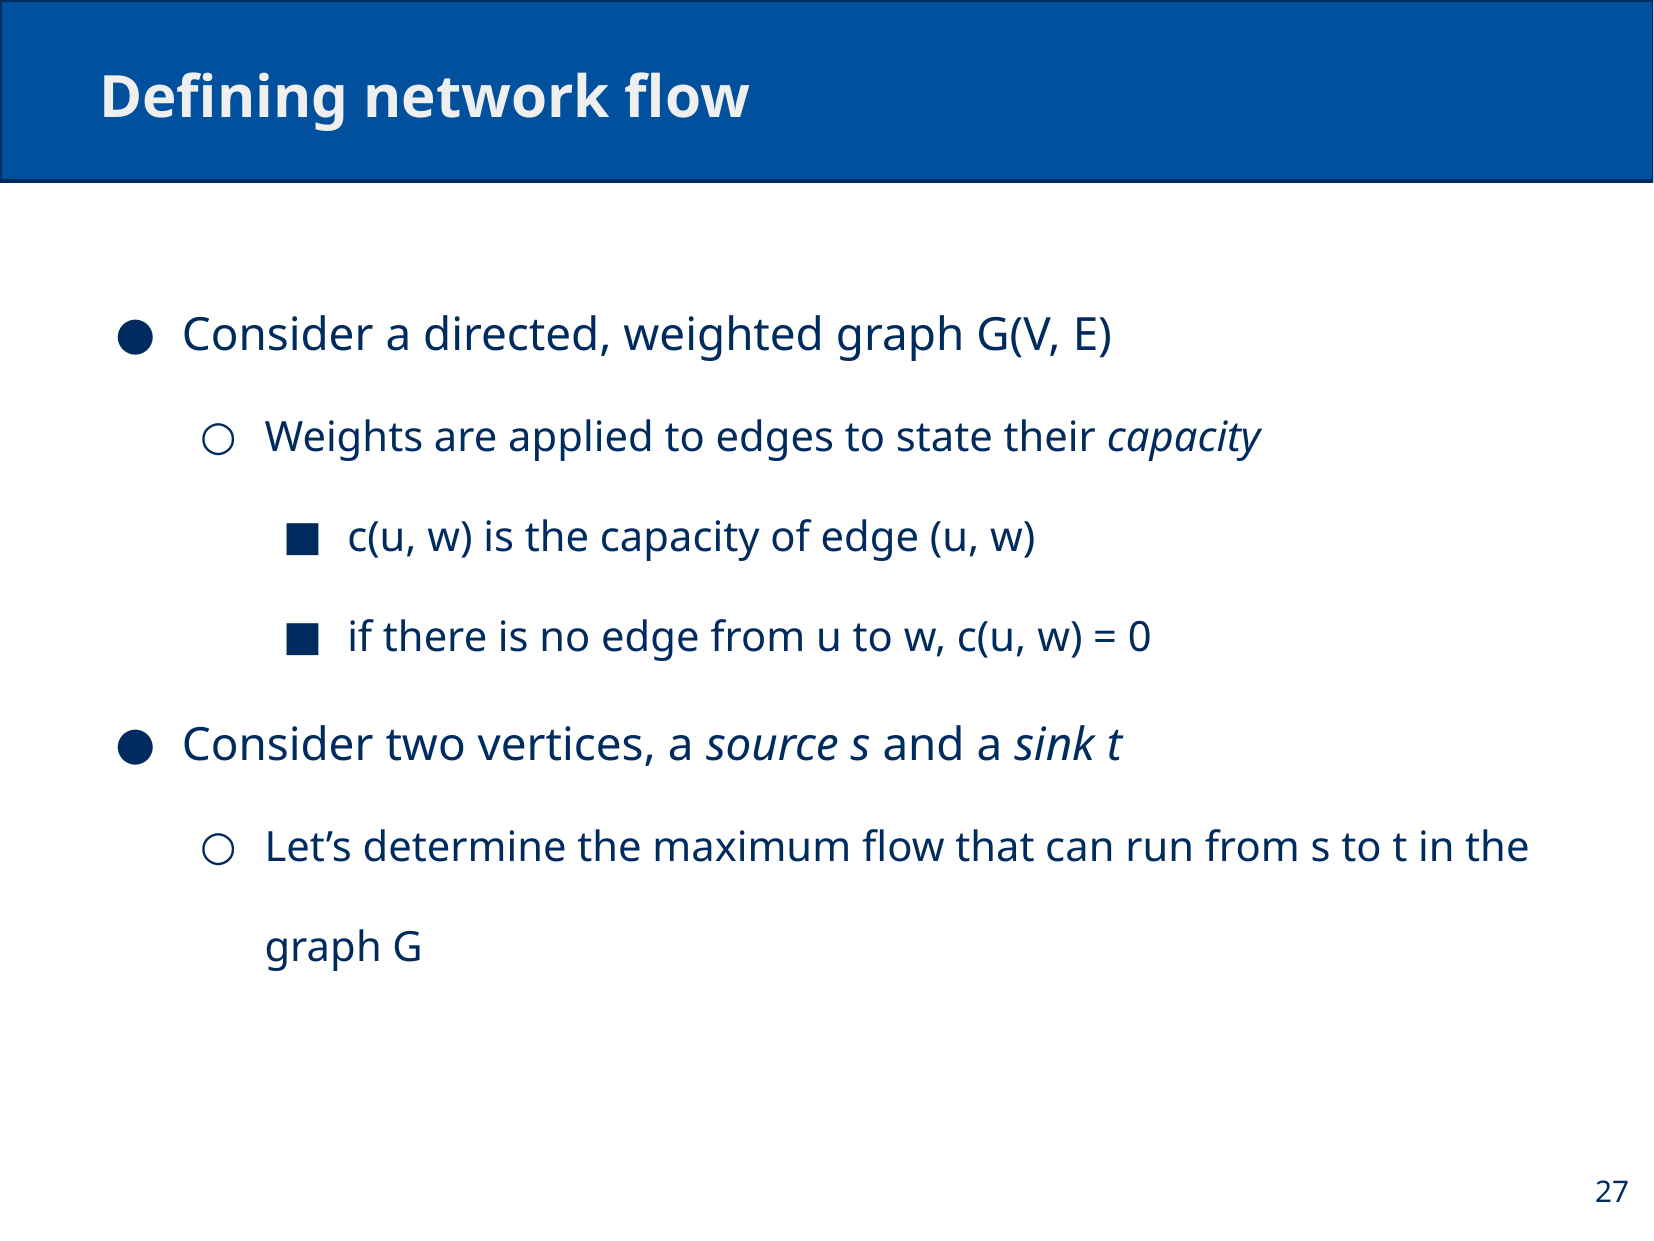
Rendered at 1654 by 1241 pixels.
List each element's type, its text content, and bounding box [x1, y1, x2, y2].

title Defining network flow [82, 36, 1571, 146]
list Consider a directed, weighted graph G(V, E) Weights are applied to edges to state their capacity c(u, w) is the capacity of edge (u, w) if there is no edge from u to w, c(u, w) = 0 Consider two vertices, a source s and a sink t Let’s determine the maximum flow that can run from s to t in the graph G [82, 232, 1571, 1188]
slide_number 27 [1546, 1145, 1647, 1241]
